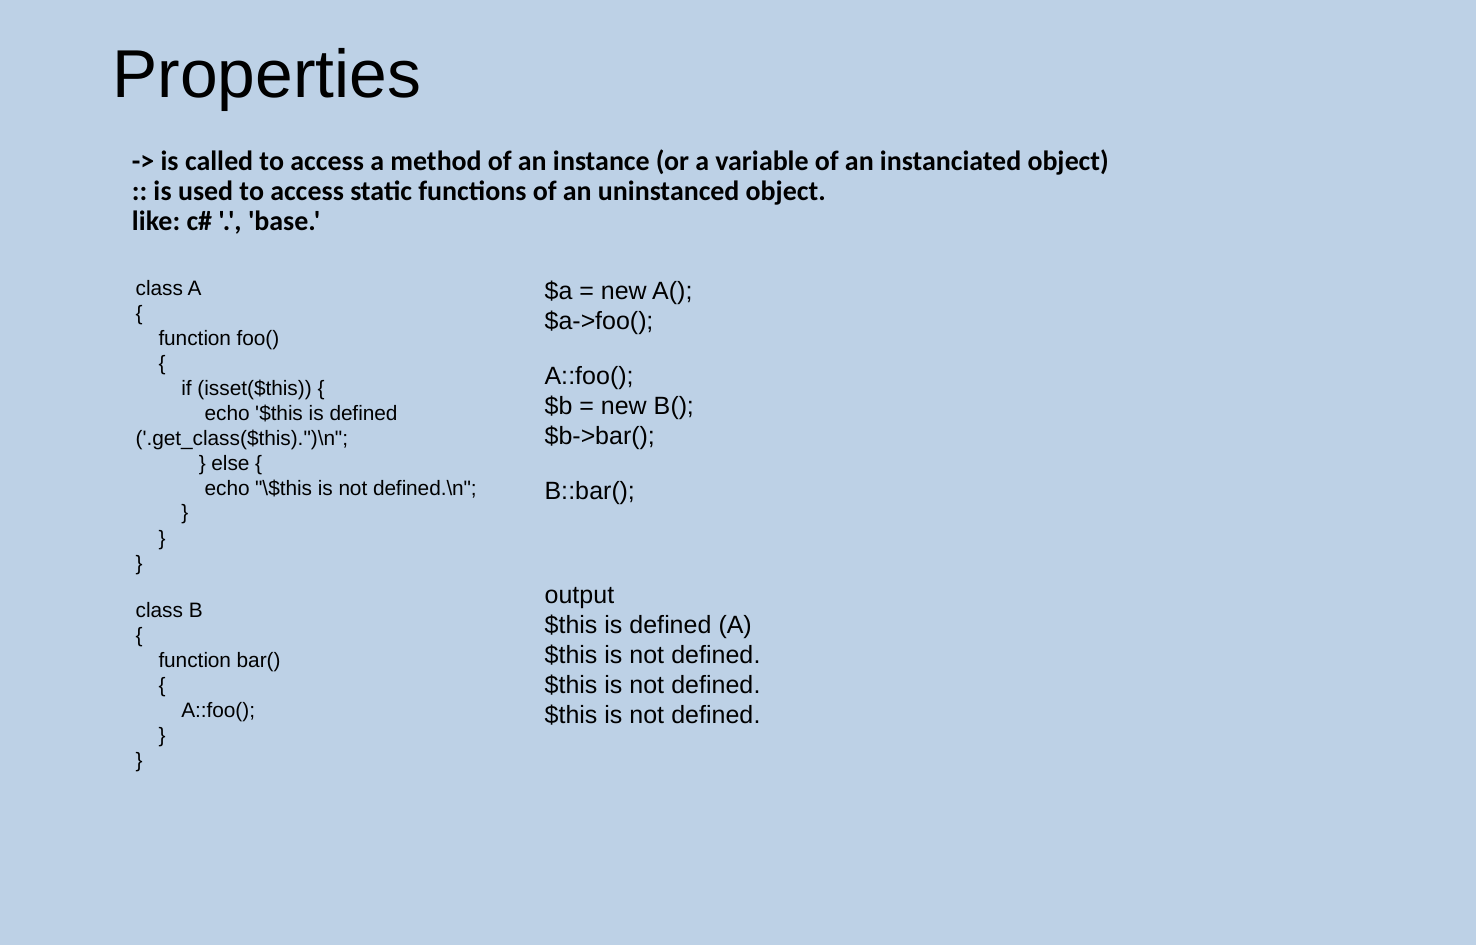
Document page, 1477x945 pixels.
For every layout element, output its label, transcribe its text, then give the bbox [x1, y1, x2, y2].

text_box $a = new A(); $a->foo(); A::foo(); $b = new B(); $b->bar(); B::bar(); output $this is defined (A) $this is not defined. $this is not defined. $this is not defined. [529, 267, 947, 737]
text_box Properties [101, 0, 1375, 156]
text_box class A { function foo() { if (isset($this)) { echo '$this is defined ('.get_class($this).")\n"; } else { echo "\$this is not defined.\n"; } } } class B { function bar() { A::foo(); } } [120, 267, 538, 779]
text_box -> is called to access a method of an instance (or a variable of an instanciated object) :: is used to access static functions of an uninstanced object. like: c# '.', 'base.' [120, 140, 1136, 268]
